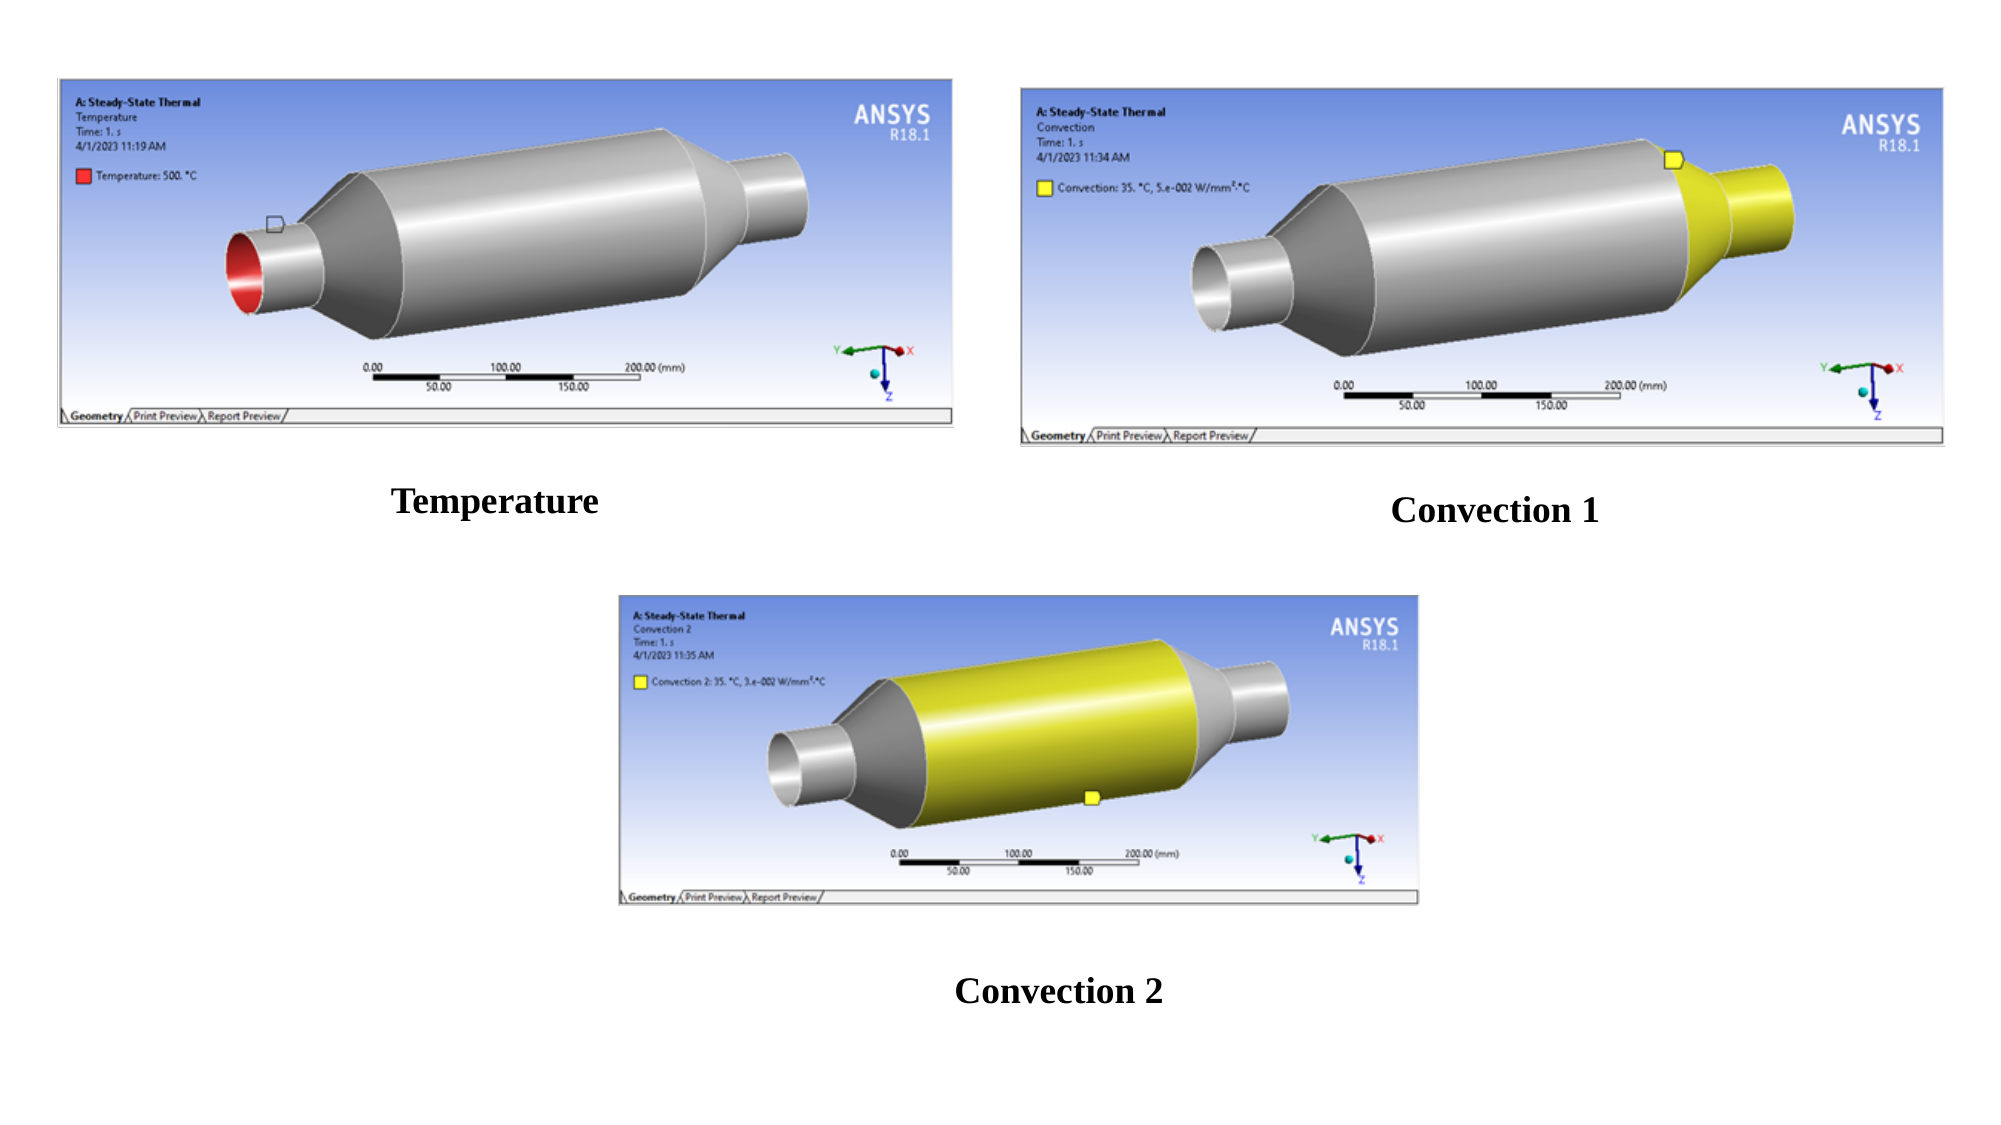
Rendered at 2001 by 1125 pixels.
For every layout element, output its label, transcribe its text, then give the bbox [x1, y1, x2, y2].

text_box Convection 1 [1000, 477, 2000, 538]
picture [1018, 87, 1946, 448]
text_box Convection 2 [564, 958, 1564, 1045]
picture [54, 78, 955, 429]
text_box Temperature [0, 468, 1000, 529]
picture [616, 595, 1421, 906]
